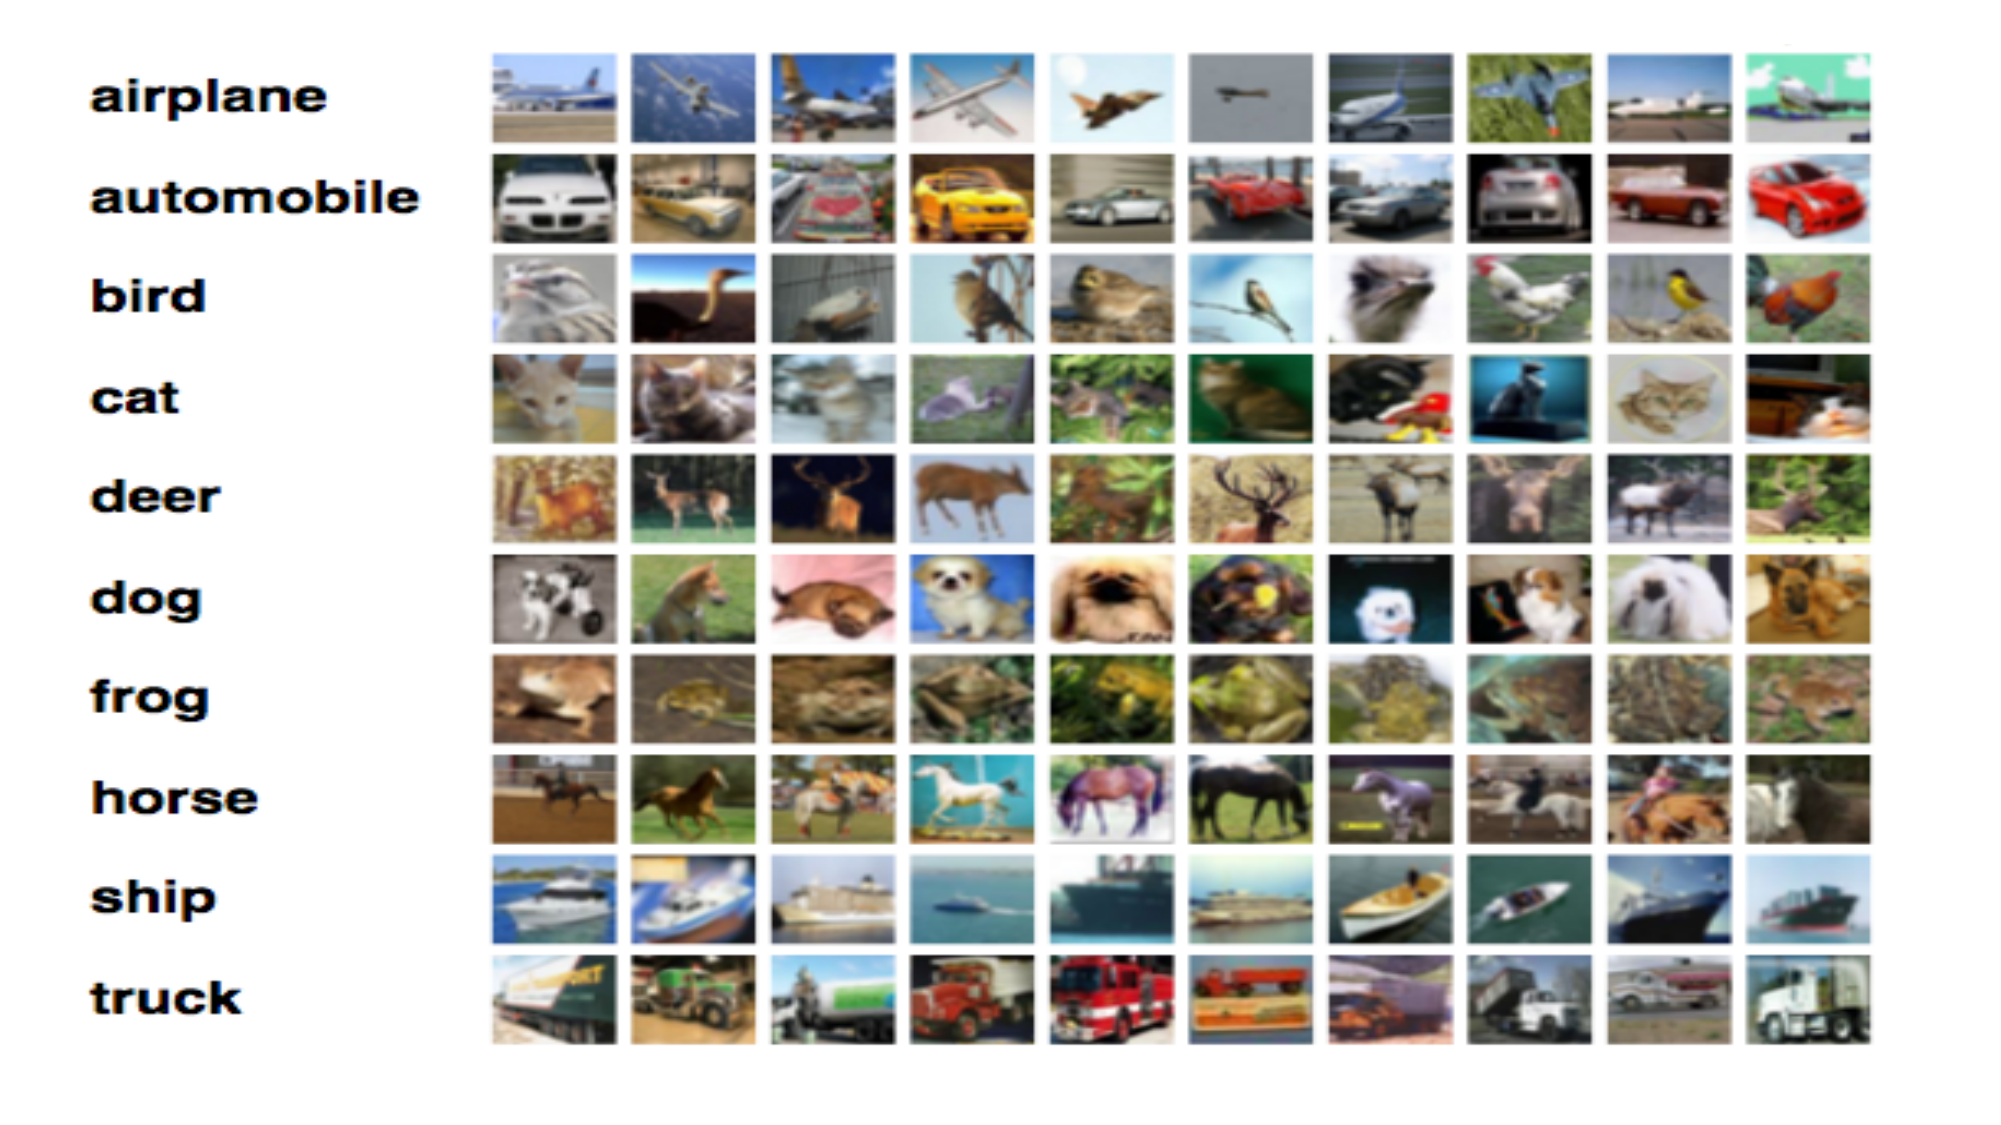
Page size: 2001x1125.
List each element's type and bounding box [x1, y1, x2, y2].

picture [68, 44, 1891, 1057]
